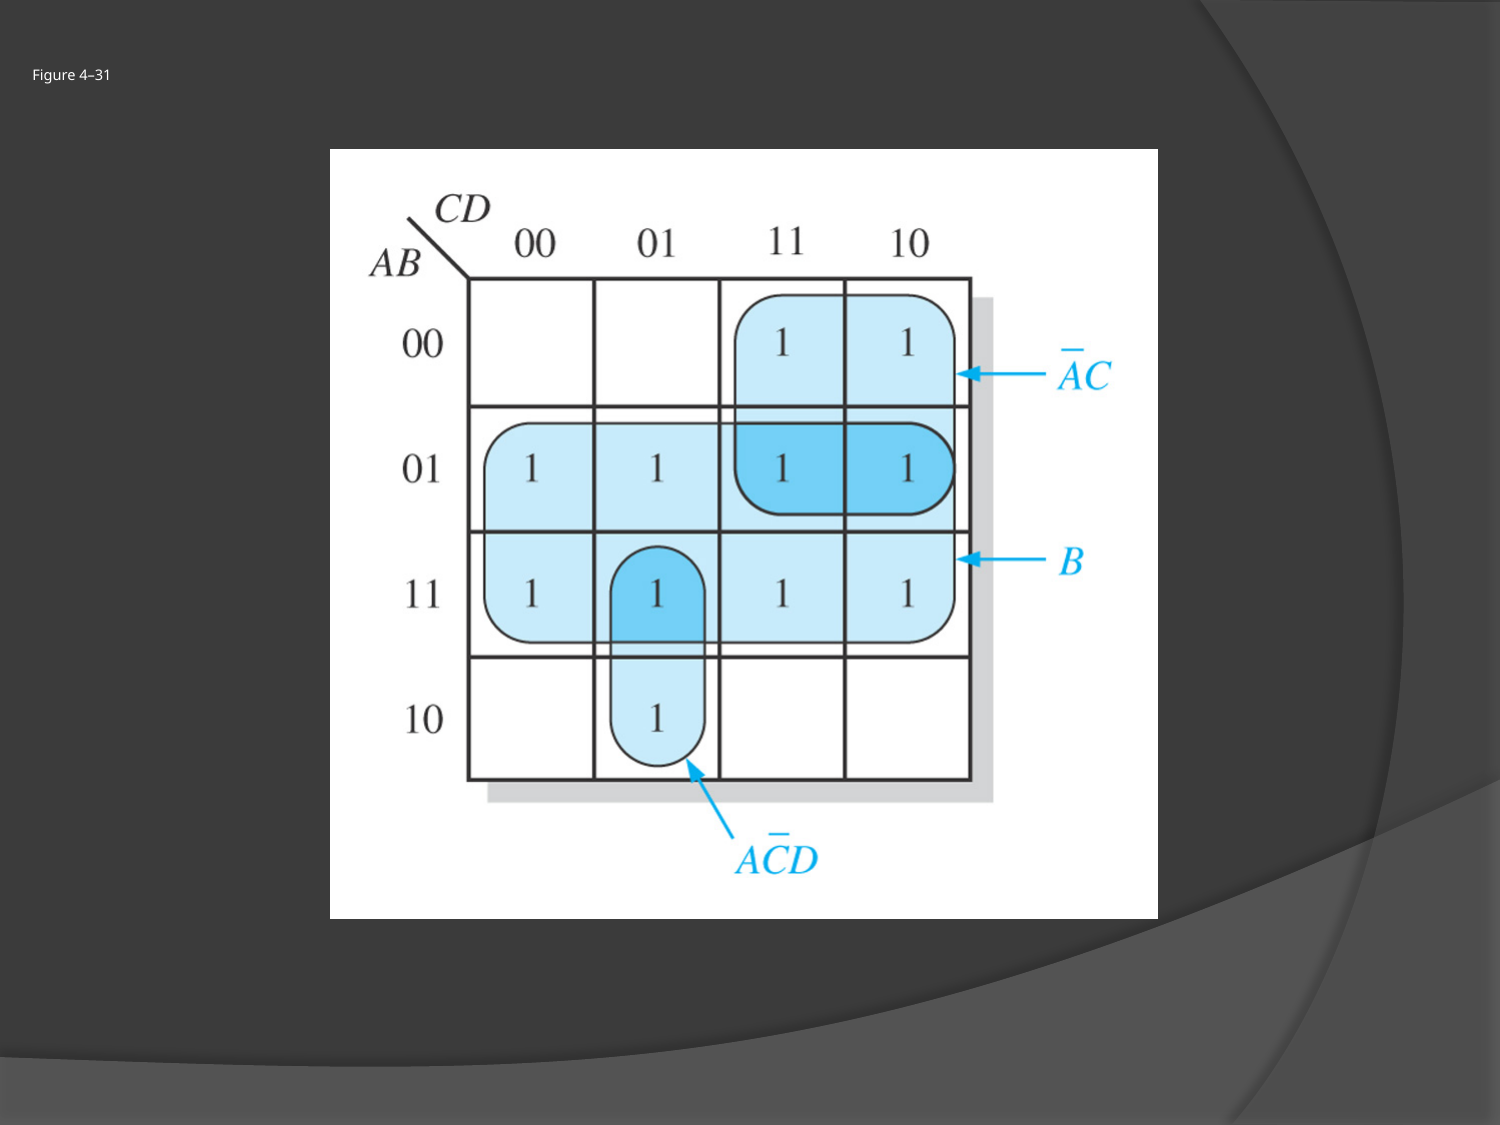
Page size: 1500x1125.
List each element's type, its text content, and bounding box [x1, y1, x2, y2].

picture [329, 149, 1158, 919]
title Figure 4–31 [24, 37, 1463, 113]
